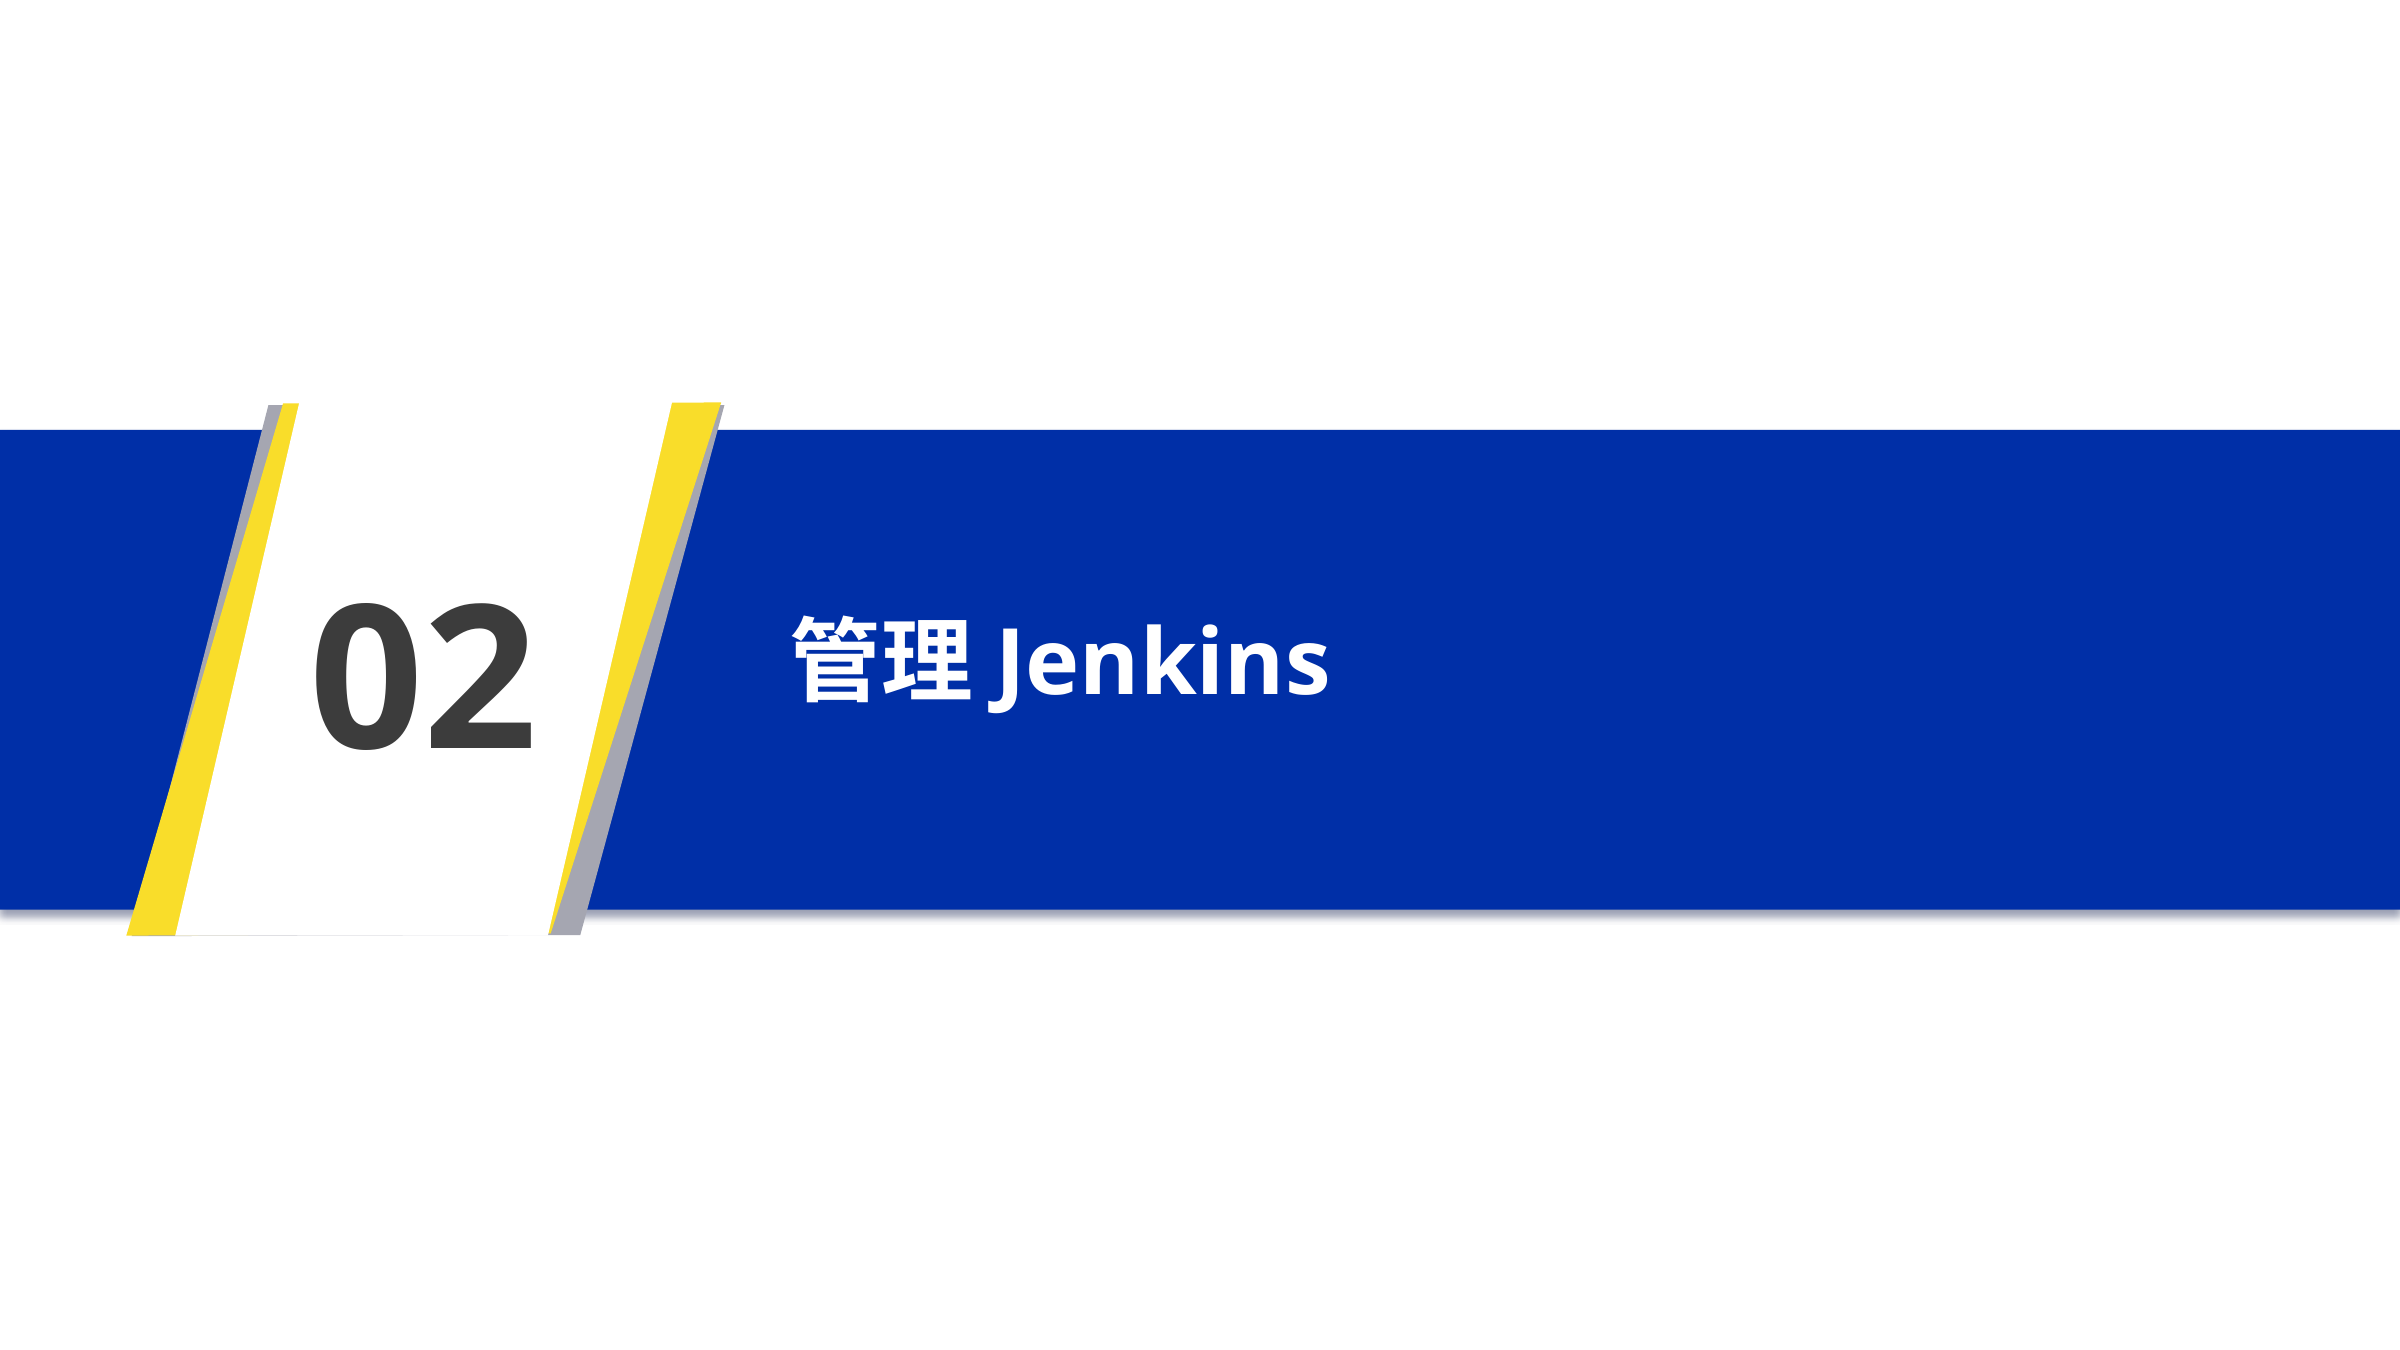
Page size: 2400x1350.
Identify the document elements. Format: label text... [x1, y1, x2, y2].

text_box 02 [175, 401, 673, 936]
title 管理Jenkins [774, 592, 2268, 722]
